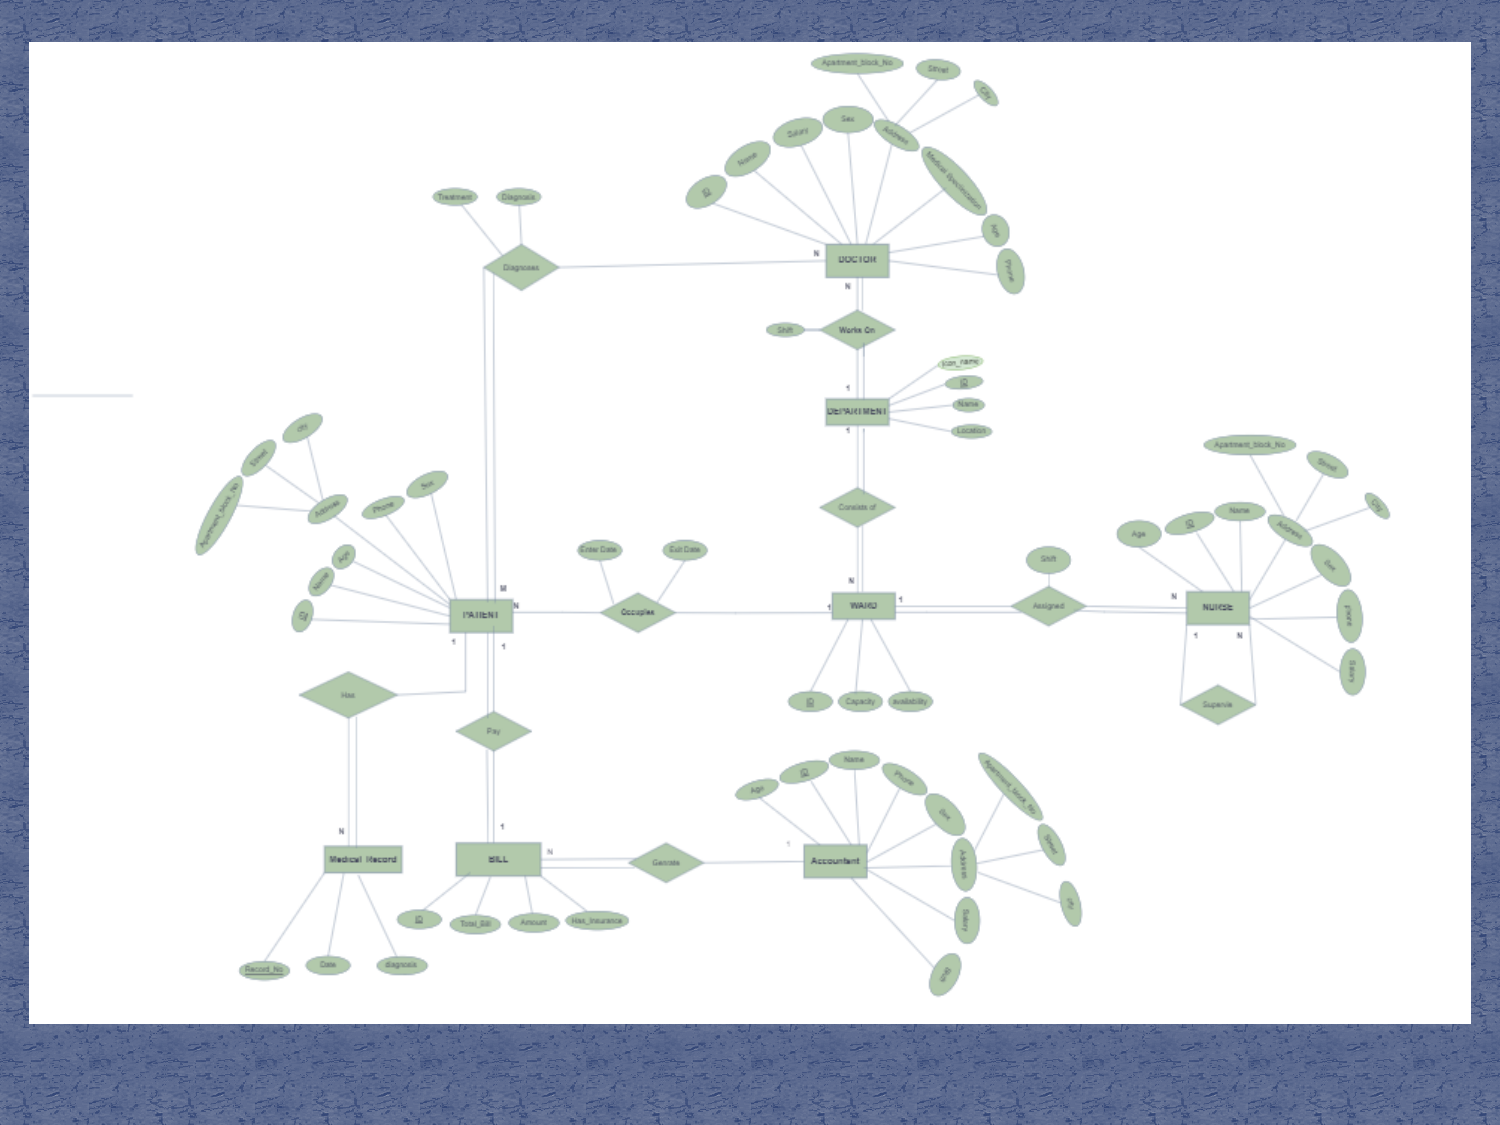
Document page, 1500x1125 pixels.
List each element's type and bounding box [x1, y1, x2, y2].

picture [29, 42, 1472, 1024]
